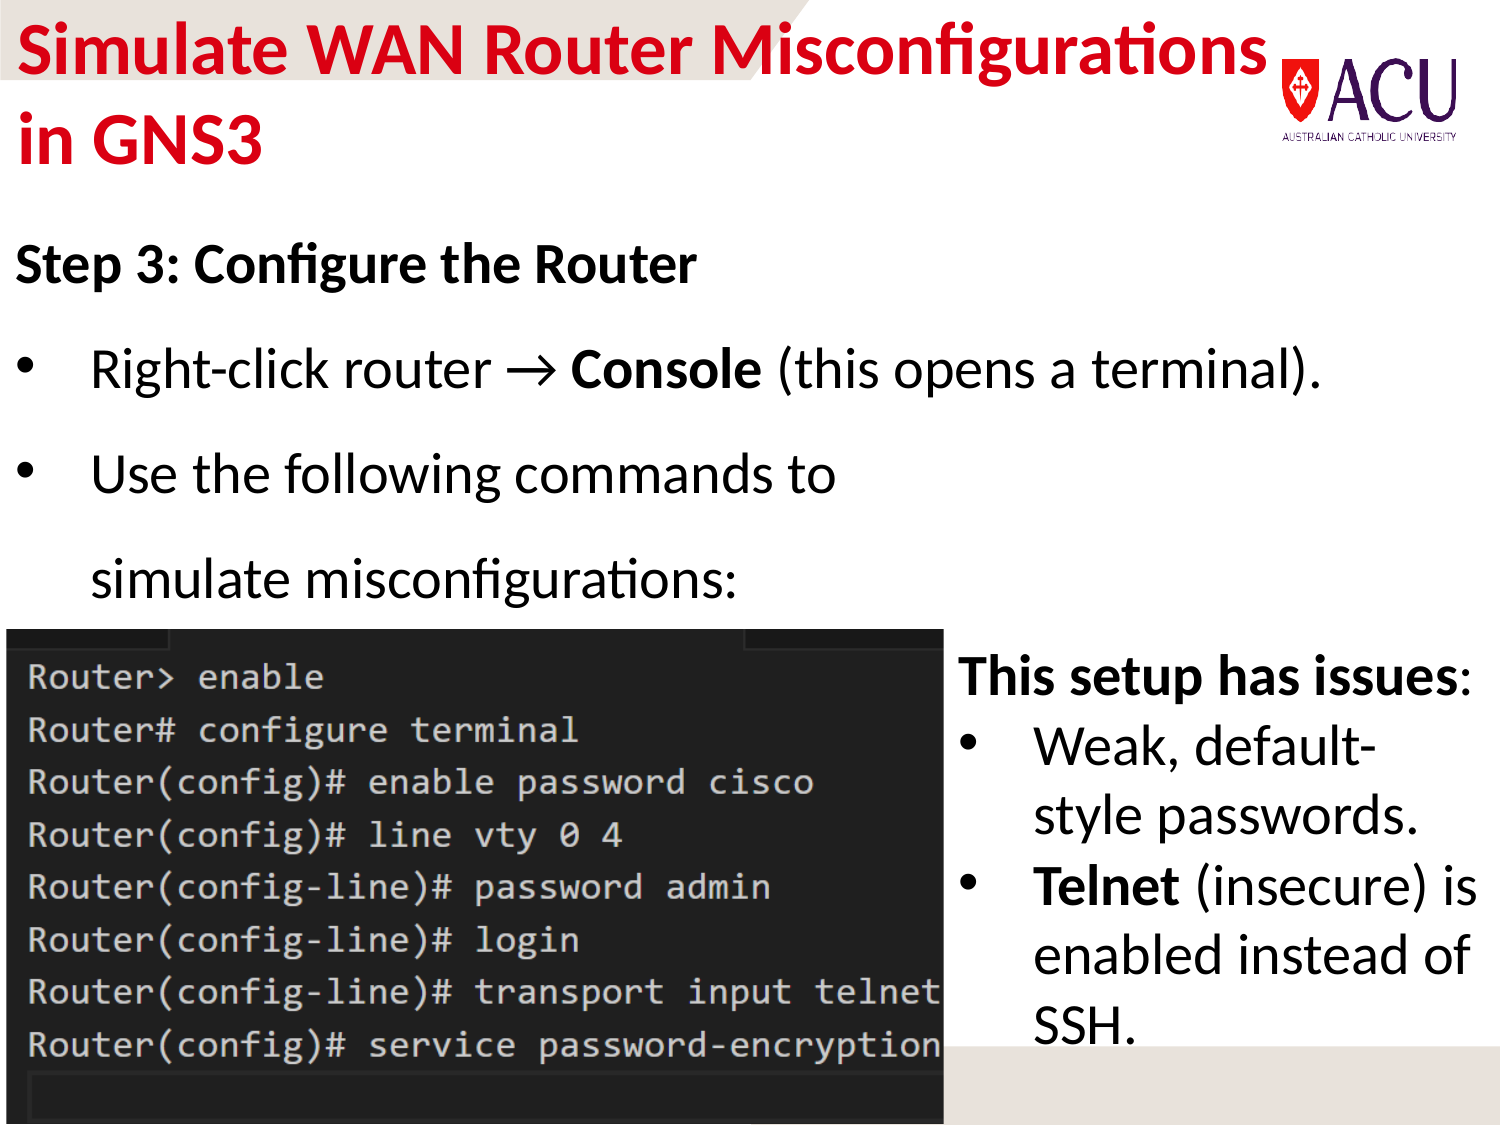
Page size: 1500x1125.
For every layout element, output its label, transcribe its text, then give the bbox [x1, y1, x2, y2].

text_box Step 3: Configure the Router Right-click router → Console (this opens a terminal). Use the following commands to simulate misconfigurations: [0, 182, 1500, 618]
text_box This setup has issues: Weak, default-style passwords. Telnet (insecure) is enabled instead of SSH. [944, 629, 1500, 1064]
title Simulate WAN Router Misconfigurations in GNS3 [0, 0, 1275, 182]
picture [5, 629, 944, 1124]
picture [1282, 58, 1456, 141]
